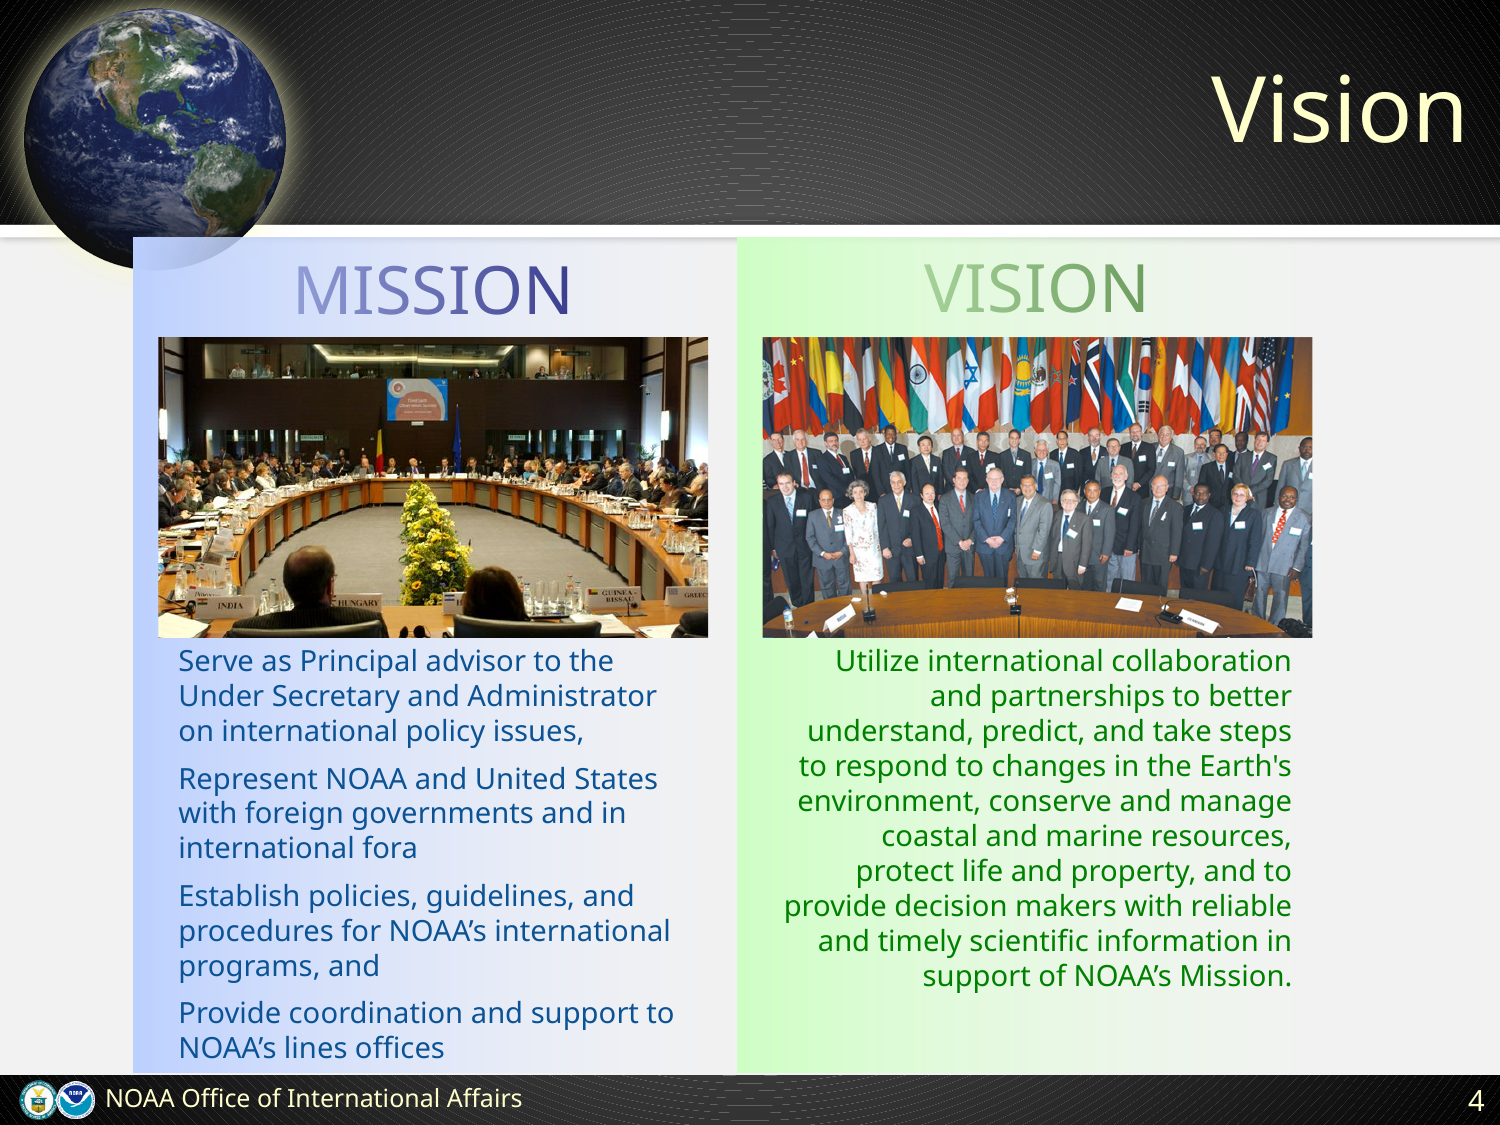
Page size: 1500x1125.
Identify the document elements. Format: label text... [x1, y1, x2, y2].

picture [0, 0, 1500, 1074]
list Utilize international collaboration and partnerships to better understand, predict, and take steps to respond to changes in the Earth's environment, conserve and manage coastal and marine resources, protect life and property, and to provide decision makers with reliable and timely scientific information in support of NOAA’s Mission. [737, 237, 1338, 1074]
picture [762, 337, 1313, 638]
list Serve as Principal advisor to the Under Secretary and Administrator on international policy issues, Represent NOAA and United States with foreign governments and in international fora Establish policies, guidelines, and procedures for NOAA’s international programs, and Provide coordination and support to NOAA’s lines offices [133, 237, 734, 1074]
slide_number 4 [1149, 1074, 1500, 1125]
picture [158, 337, 709, 638]
title Vision [249, 0, 1500, 226]
footer NOAA Office of International Affairs [0, 1074, 1149, 1125]
